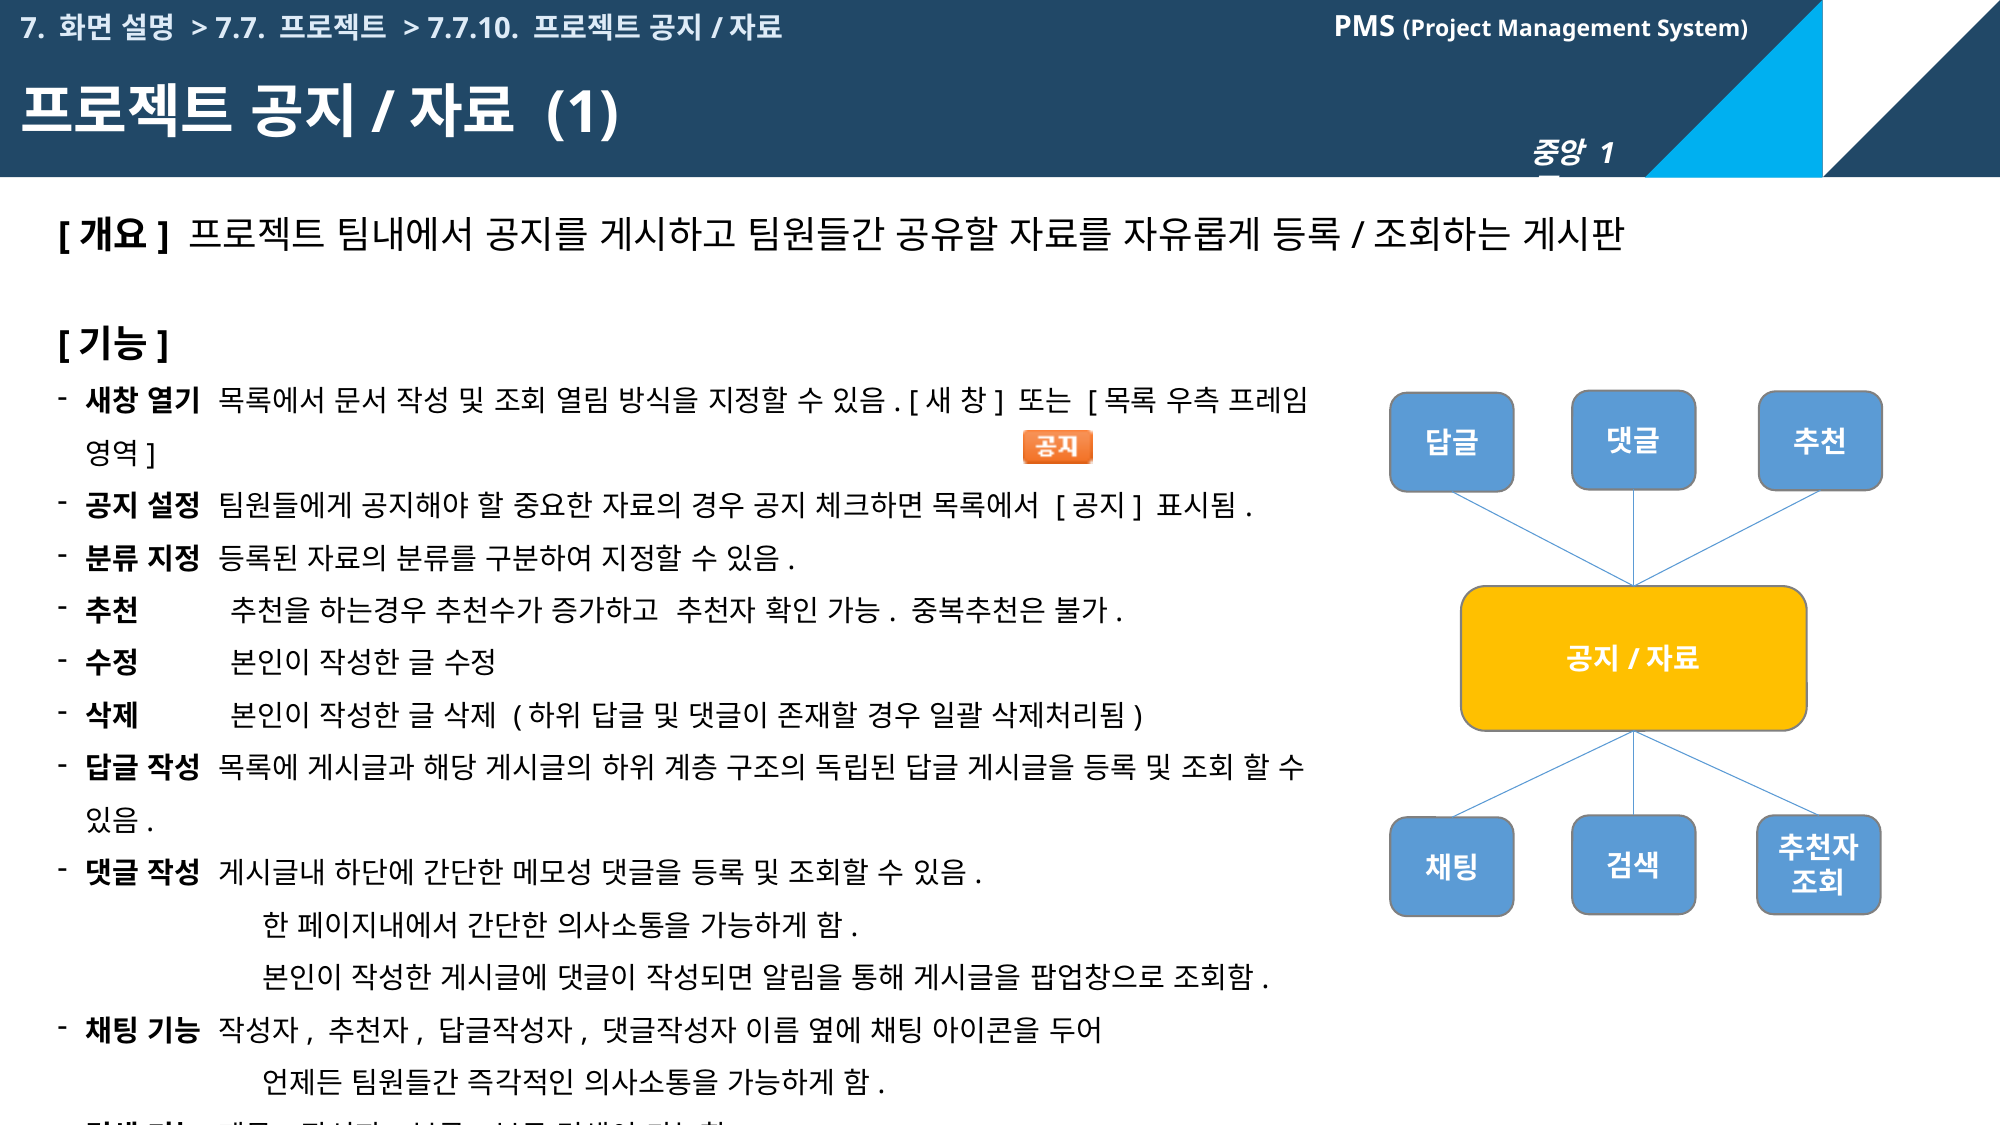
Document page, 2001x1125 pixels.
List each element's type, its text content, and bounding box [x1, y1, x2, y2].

text_box 추천 [1757, 390, 1884, 492]
text_box 공지/자료 [1459, 587, 1808, 730]
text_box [1452, 730, 1634, 818]
text_box [개요] 프로젝트 팀내에서 공지를 게시하고 팀원들간 공유할 자료를 자유롭게 등록/조회하는 게시판 [38, 182, 1896, 261]
picture [1023, 430, 1093, 464]
text_box [기능] 새창 열기 목록에서 문서 작성 및 조회 열림 방식을 지정할 수 있음. [새 창] 또는 [목록 우측 프레임 영역] 공지 설정 팀원들에게 공지해야 할 중요한 자료의 경우 공지 체크하면 목록에서 [공지] 표시됨. 분류 지정 등록된 자료의 분류를 구분하여 지정할 수 있음. 추천 추천을 하는경우 추천수가 증가하고 추천자 확인 가능. 중복추천은 불가. 수정 본인이 작성한 글 수정 삭제 본인이 작성한 글 삭제 (하위 답글 및 댓글이 존재할 경우 일괄 삭제처리됨) 답글 작성 목록에 게시글과 해당 게시글의 하위 계층 구조의 독립된 답글 게시글을 등록 및 조회 할 수 있음. 댓글 작성 게시글내 하단에 간단한 메모성 댓글을 등록 및 조회할 수 있음. 한 페이지내에서 간단한 의사소통을 가능하게 함. 본인이 작성한 게시글에 댓글이 작성되면 알림을 통해 게시글을 팝업창으로 조회함. 채팅 기능 작성자, 추천자, 답글작성자, 댓글작성자 이름 옆에 채팅 아이콘을 두어 언제든 팀원들간 즉각적인 의사소통을 가능하게 함. 검색 기능 제목, 작성자, 분류, 본문 검색이 가능함. [42, 289, 1376, 1102]
text_box 댓글 [1571, 389, 1697, 491]
text_box 추천자 조회 [1756, 814, 1882, 916]
text_box 검색 [1571, 816, 1697, 916]
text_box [1452, 491, 1633, 587]
text_box 채팅 [1389, 816, 1515, 918]
text_box 답글 [1389, 391, 1515, 493]
list 프로젝트 공지/자료 (1) [5, 58, 1285, 169]
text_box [1633, 730, 1819, 816]
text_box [1633, 490, 1821, 587]
list 7. 화면 설명 > 7.7. 프로젝트 > 7.7.10. 프로젝트 공지/자료 [5, 1, 1245, 58]
